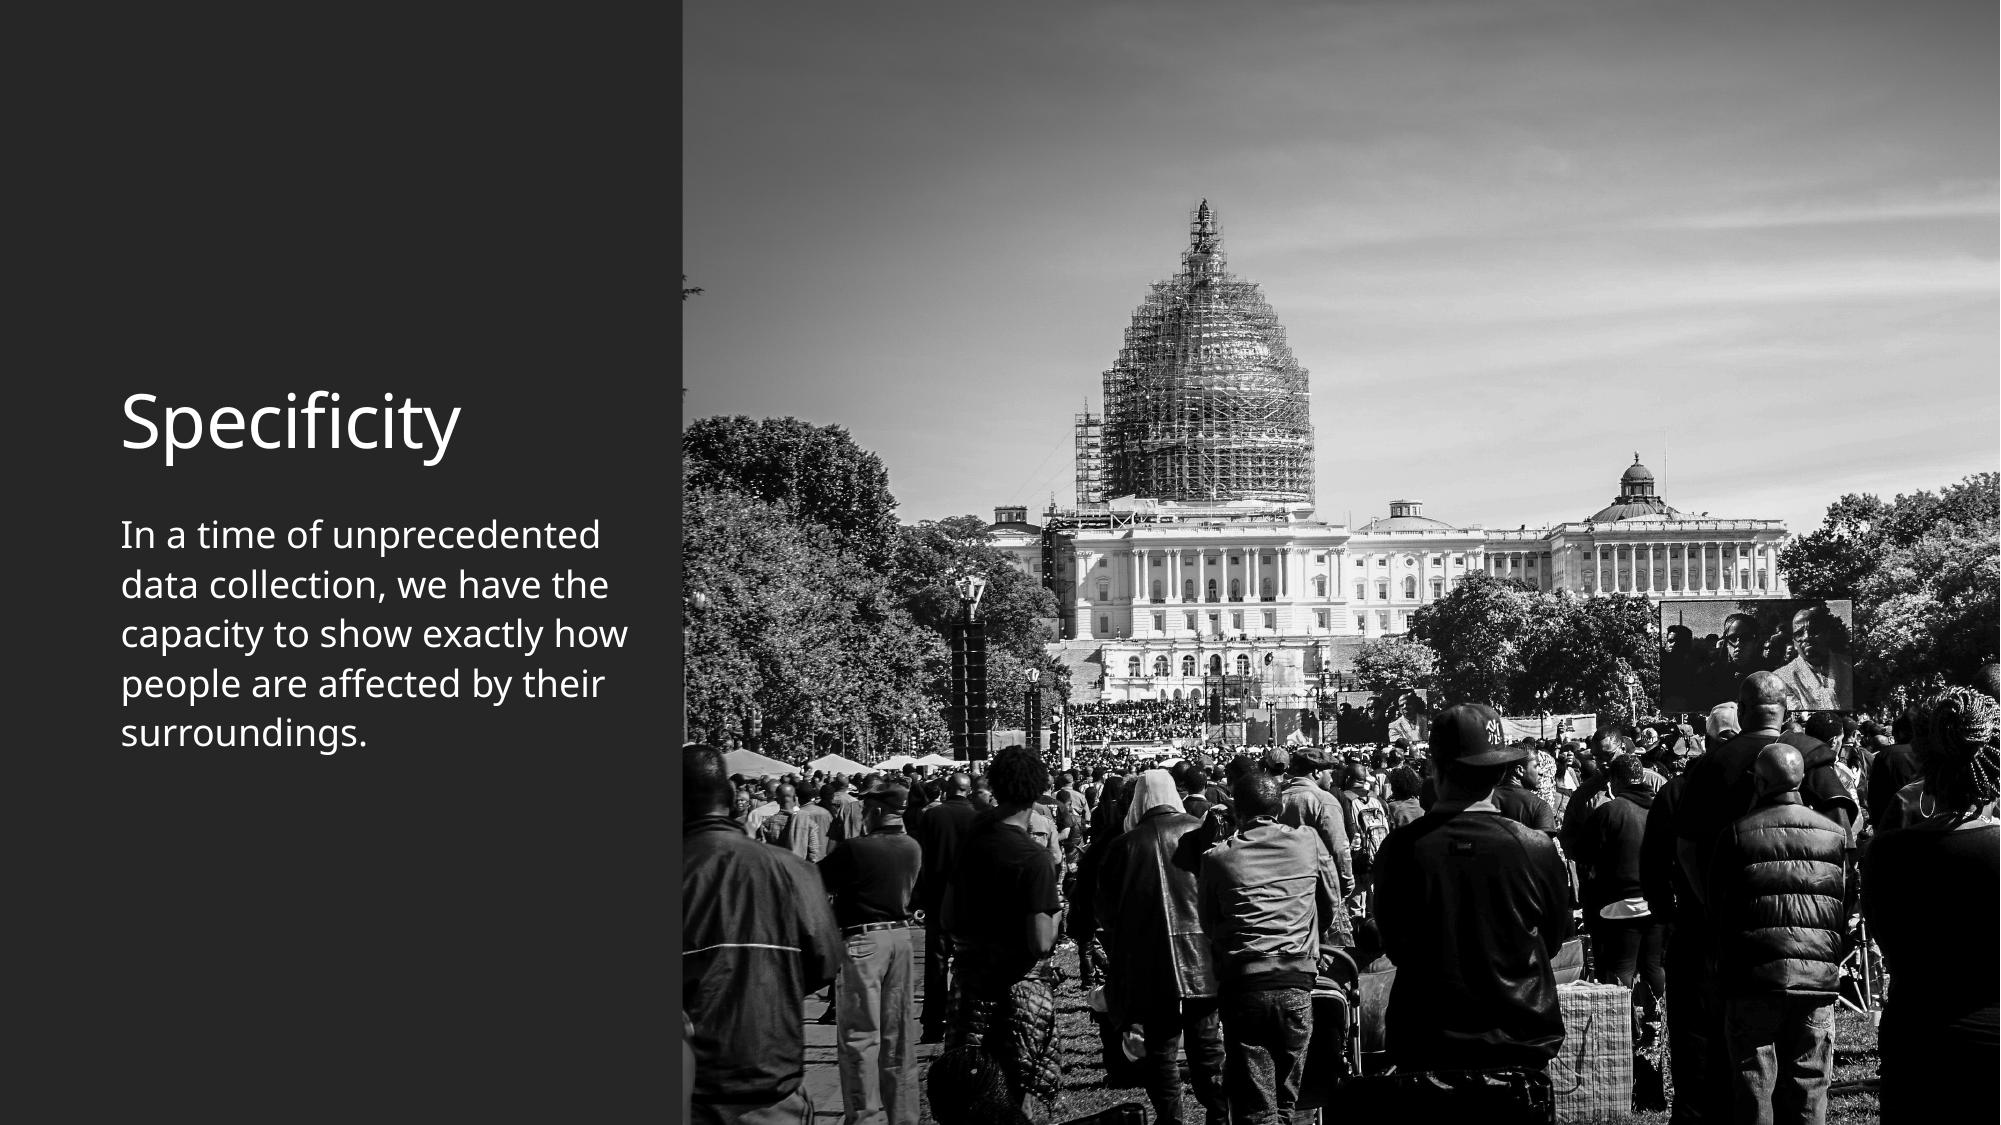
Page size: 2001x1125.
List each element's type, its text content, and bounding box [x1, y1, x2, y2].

list In a time of unprecedented data collection, we have the capacity to show exactly how people are affected by their surroundings. [105, 499, 680, 1002]
title Specificity [105, 128, 680, 473]
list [681, 0, 2000, 1125]
